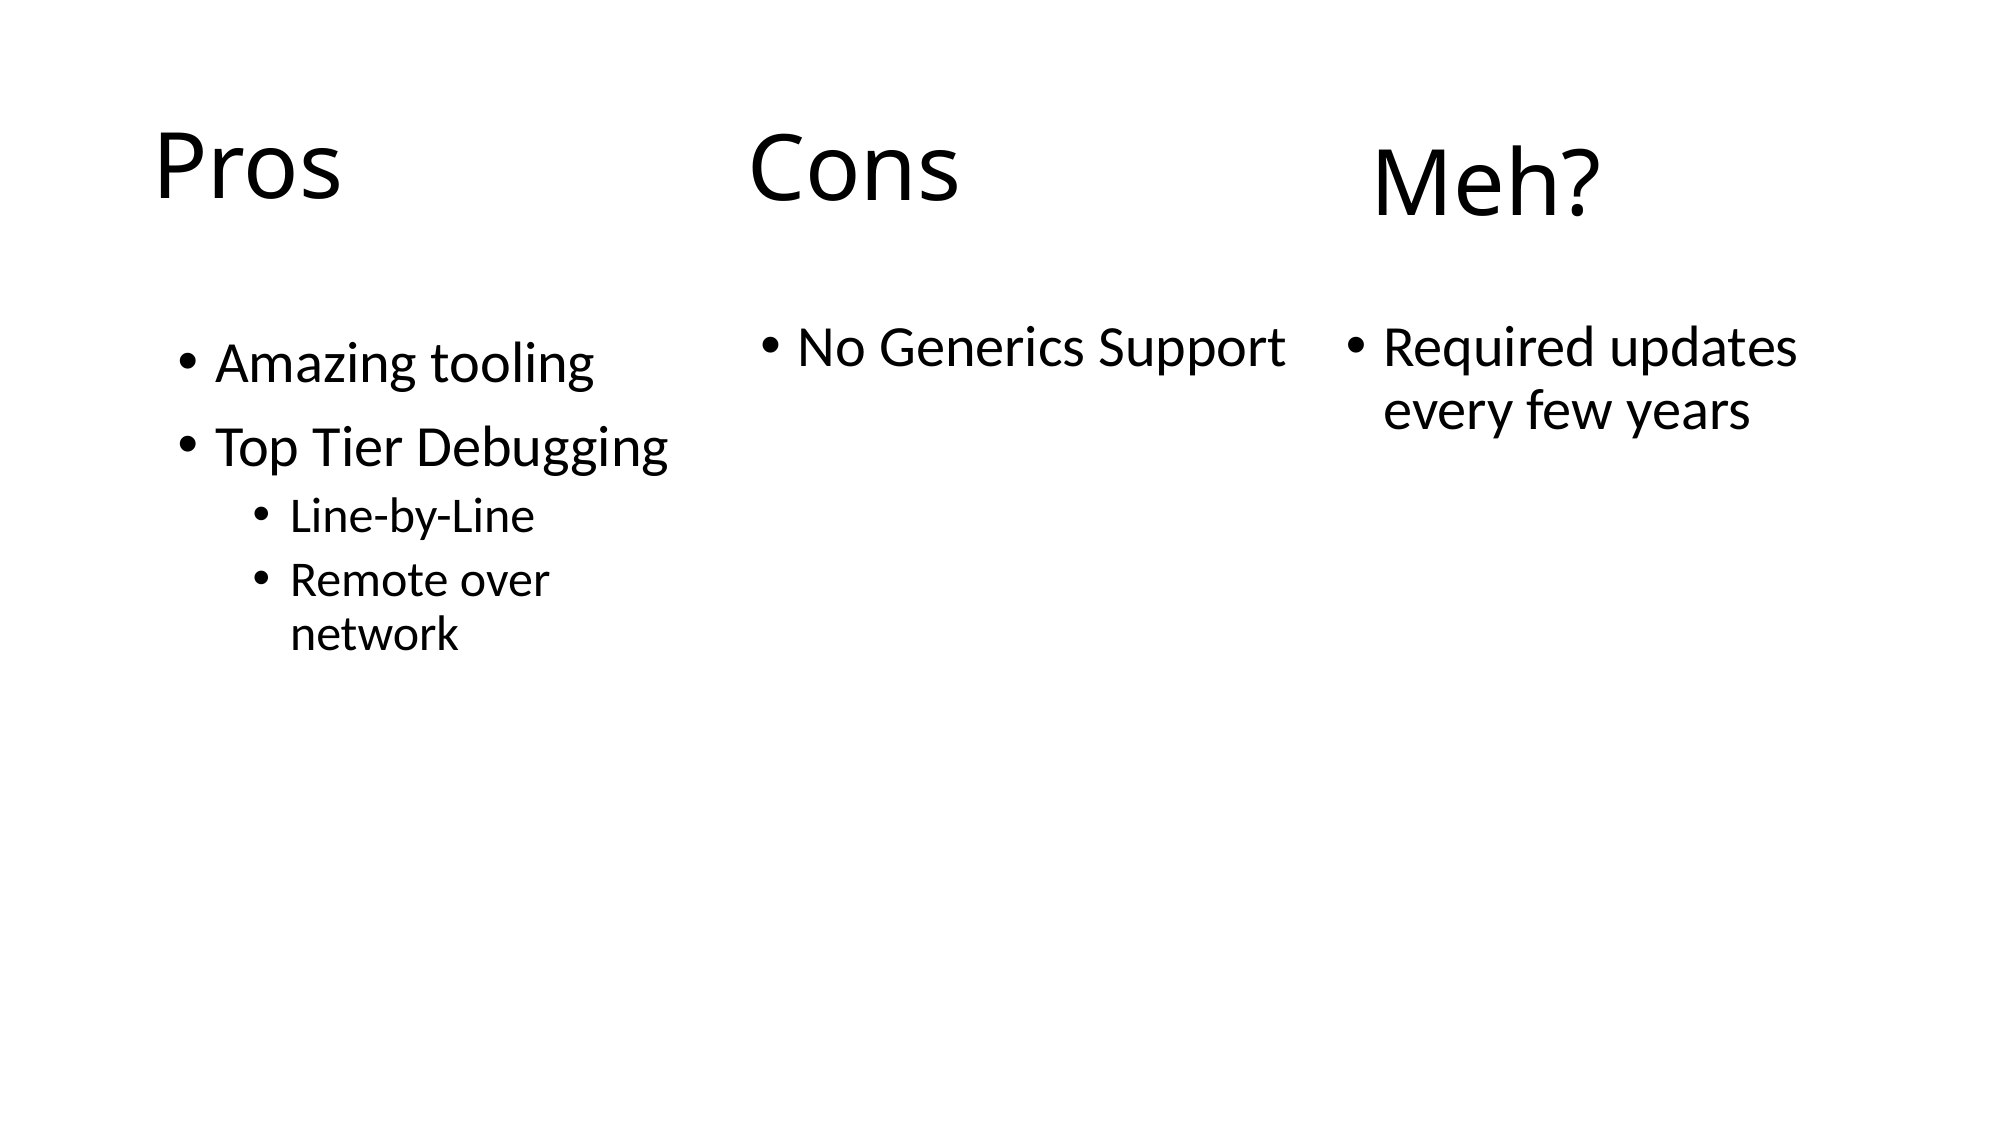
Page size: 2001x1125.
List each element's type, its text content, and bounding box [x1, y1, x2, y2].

text_box Meh? [1355, 76, 2000, 295]
text_box Required updates every few years [1330, 309, 1956, 1023]
text_box Amazing tooling Top Tier Debugging Line-by-Line Remote over network [162, 324, 689, 1039]
list No Generics Support [745, 309, 1330, 1023]
title Pros [137, 59, 843, 278]
text_box Cons [732, 61, 1438, 280]
